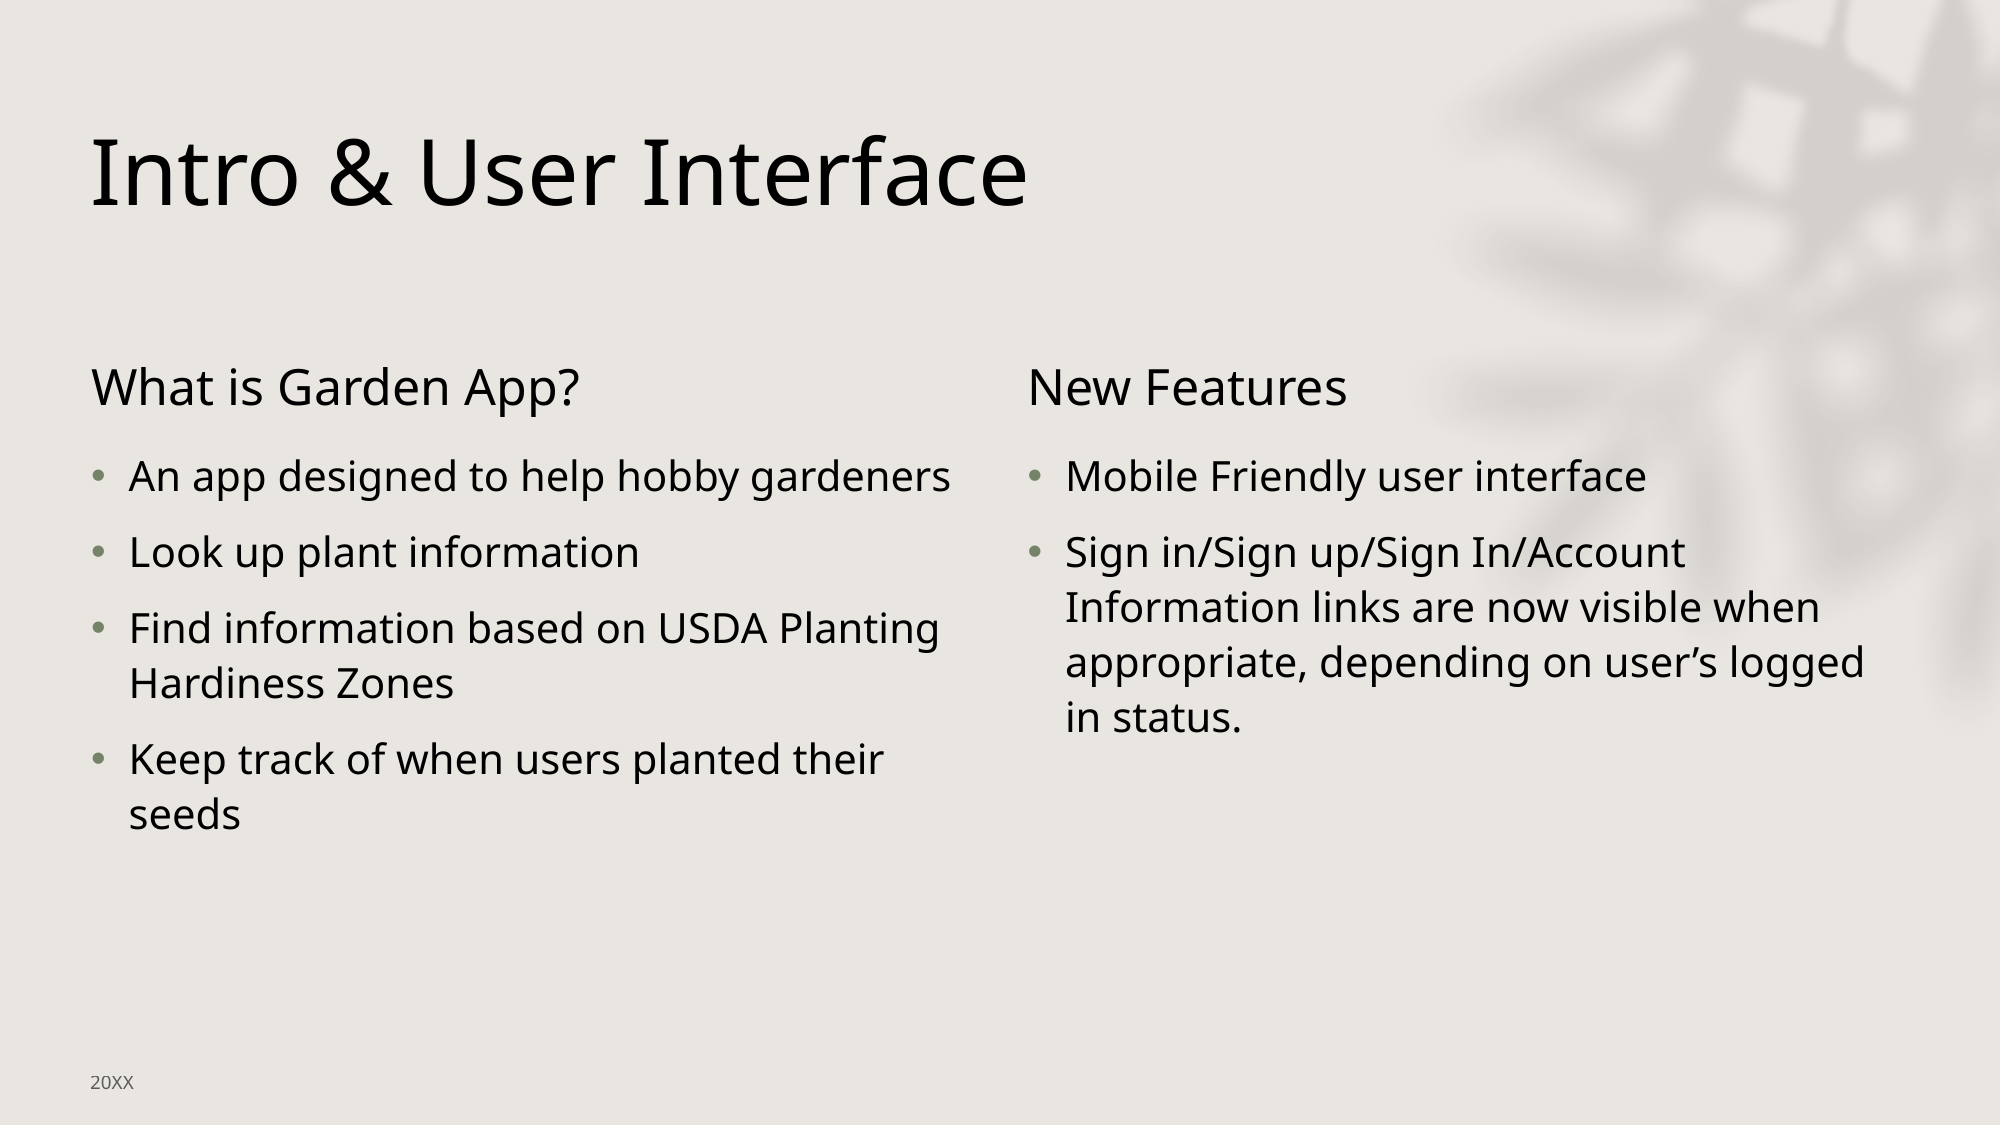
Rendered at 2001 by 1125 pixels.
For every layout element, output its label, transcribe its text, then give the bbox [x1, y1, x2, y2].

list What is Garden App? [76, 287, 984, 423]
list New Features [1012, 287, 1925, 423]
list An app designed to help hobby gardeners Look up plant information Find information based on USDA Planting Hardiness Zones Keep track of when users planted their seeds [76, 437, 984, 1016]
list Mobile Friendly user interface Sign in/Sign up/Sign In/Account Information links are now visible when appropriate, depending on user’s logged in status. [1012, 437, 1925, 1016]
title Intro & User Interface [75, 59, 1925, 278]
slide_number 20XX [75, 1052, 526, 1113]
